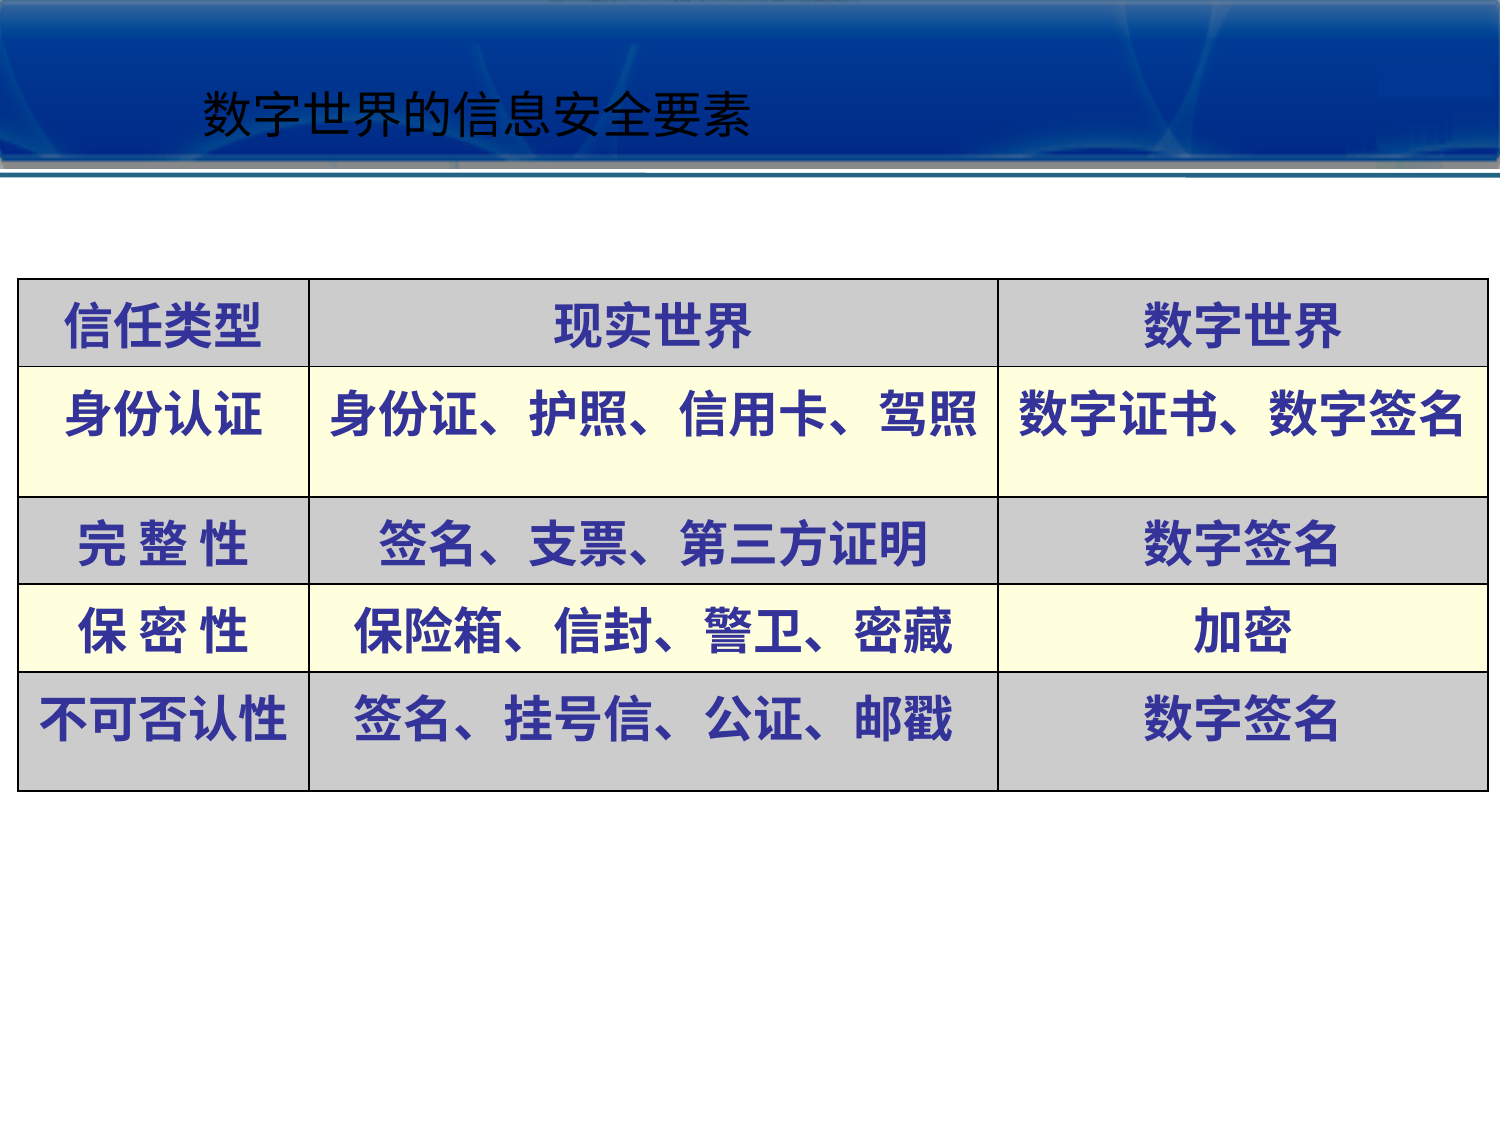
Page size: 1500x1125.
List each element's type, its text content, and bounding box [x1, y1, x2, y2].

table_cell 签名、挂号信、公证、邮戳 [310, 673, 997, 790]
table_cell 保险箱、信封、警卫、密藏 [310, 585, 997, 671]
table_cell 不可否认性 [19, 673, 308, 790]
table_cell 数字签名 [999, 498, 1487, 583]
table_cell 保 密 性 [19, 585, 308, 671]
table_header 信任类型 [19, 280, 308, 366]
table_cell 身份证、护照、信用卡、驾照 [310, 367, 997, 496]
table_cell 加密 [999, 585, 1487, 671]
title 数字世界的信息安全要素 [187, 78, 1500, 149]
table_cell 完 整 性 [19, 498, 308, 583]
table_header 数字世界 [999, 280, 1487, 366]
table_cell 签名、支票、第三方证明 [310, 498, 997, 583]
table_cell 身份认证 [19, 367, 308, 496]
table_header 现实世界 [310, 280, 997, 366]
table_cell 数字签名 [999, 673, 1487, 790]
table_cell 数字证书、数字签名 [999, 367, 1487, 496]
